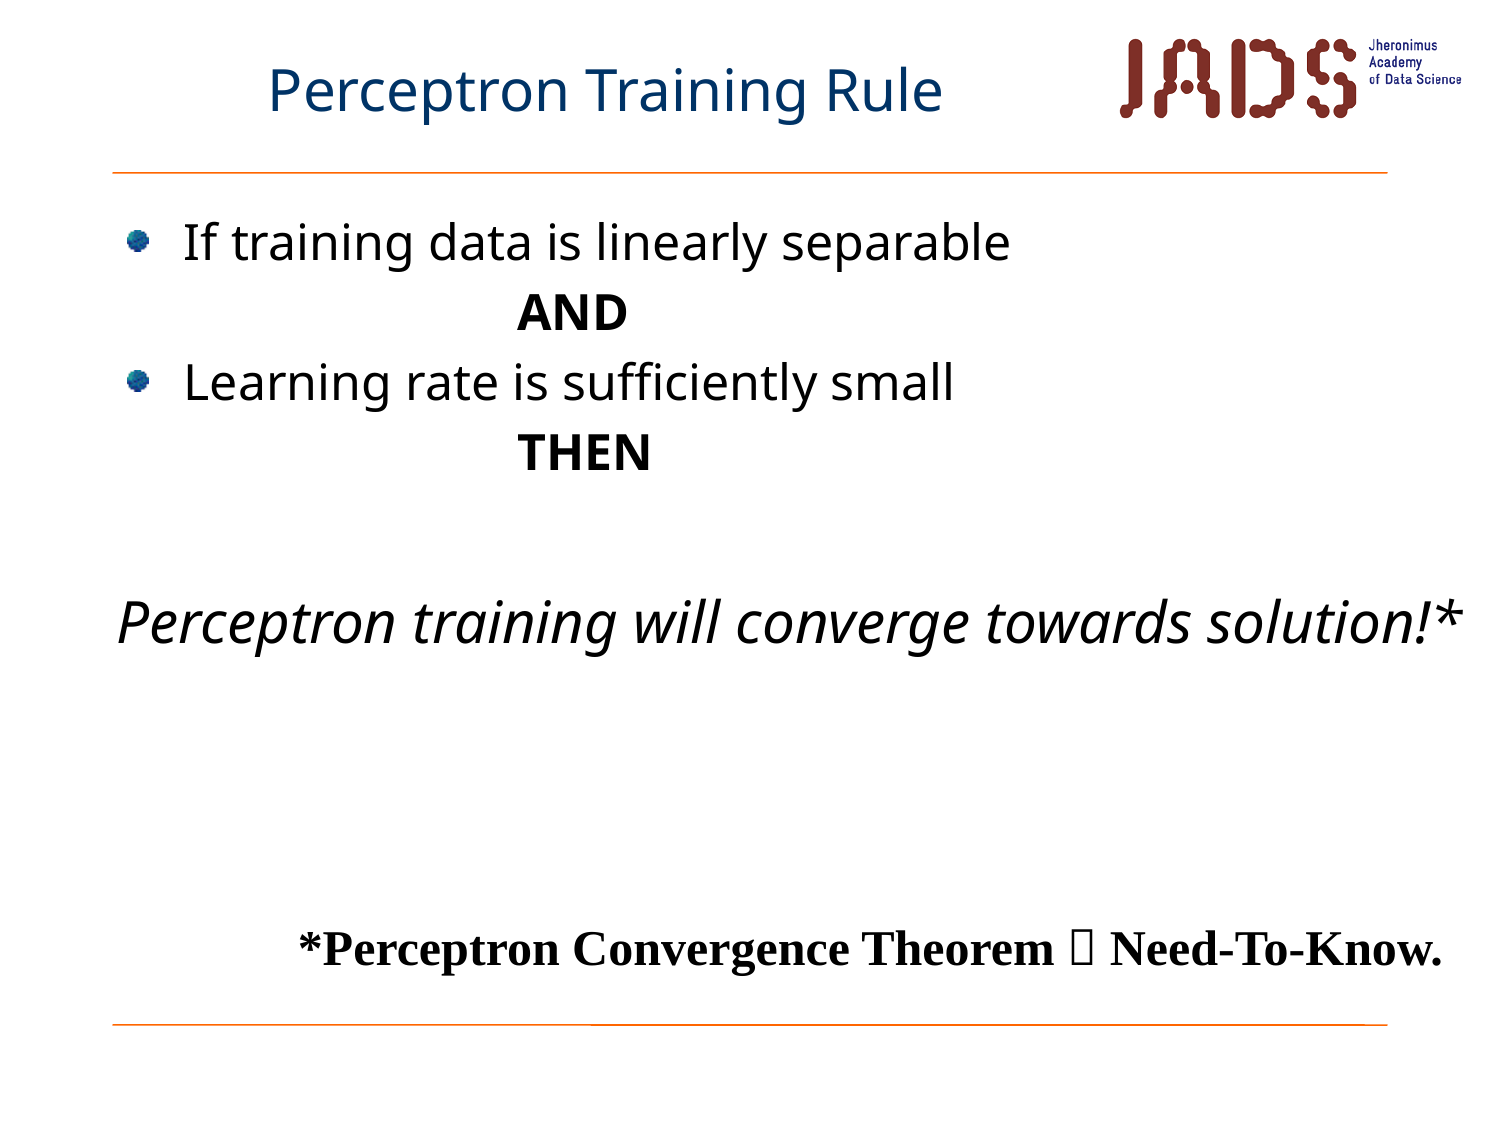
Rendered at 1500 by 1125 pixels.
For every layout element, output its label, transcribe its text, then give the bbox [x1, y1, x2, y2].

text_box Perceptron training will converge towards solution!* [102, 577, 1478, 663]
picture [127, 230, 149, 252]
text_box *Perceptron Convergence Theorem  Need-To-Know. [283, 908, 1459, 983]
picture [127, 370, 149, 392]
list If training data is linearly separable AND Learning rate is sufficiently small THEN [112, 203, 1388, 523]
picture [1080, 0, 1500, 157]
title Perceptron Training Rule [252, 19, 1185, 157]
